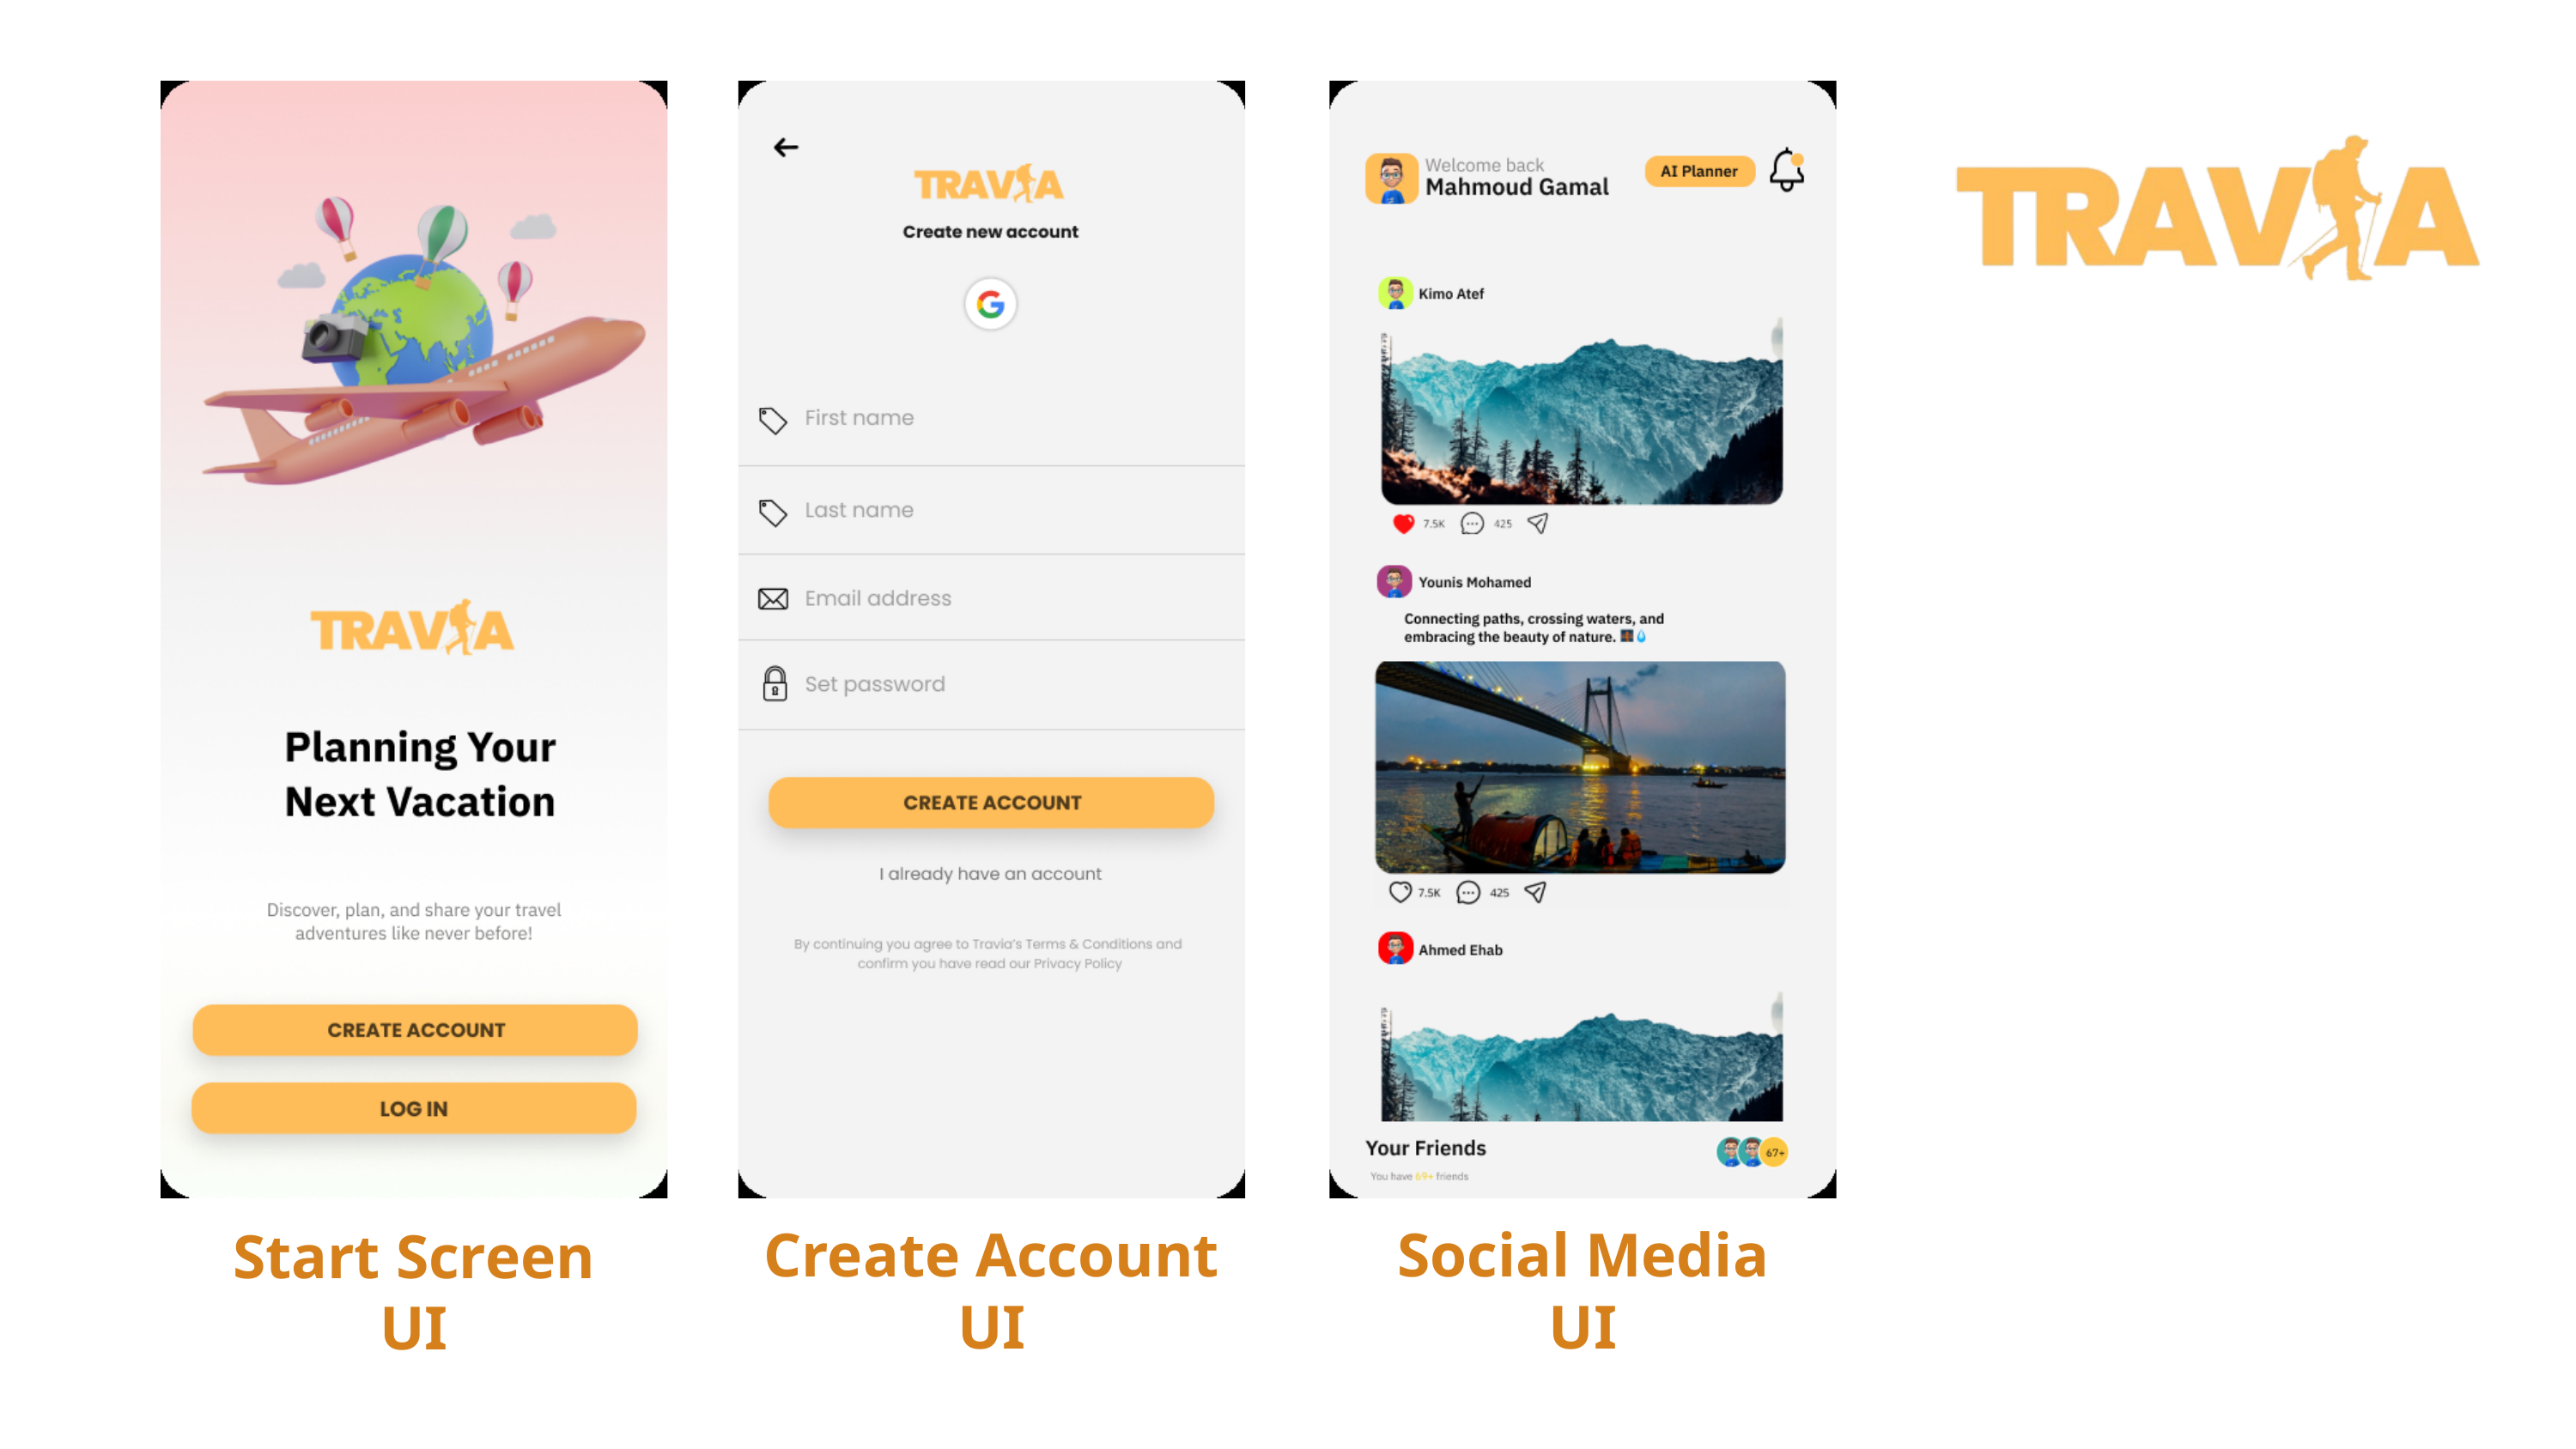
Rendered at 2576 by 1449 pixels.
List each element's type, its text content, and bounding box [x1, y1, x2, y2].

text_box Social Media UI [1257, 1217, 1909, 1433]
text_box [161, 81, 668, 1198]
text_box Create Account UI [519, 1217, 1257, 1433]
text_box [738, 81, 1246, 1198]
text_box [1329, 81, 1837, 1198]
text_box Start Screen UI [175, 1218, 519, 1362]
text_box [1948, 109, 2500, 325]
